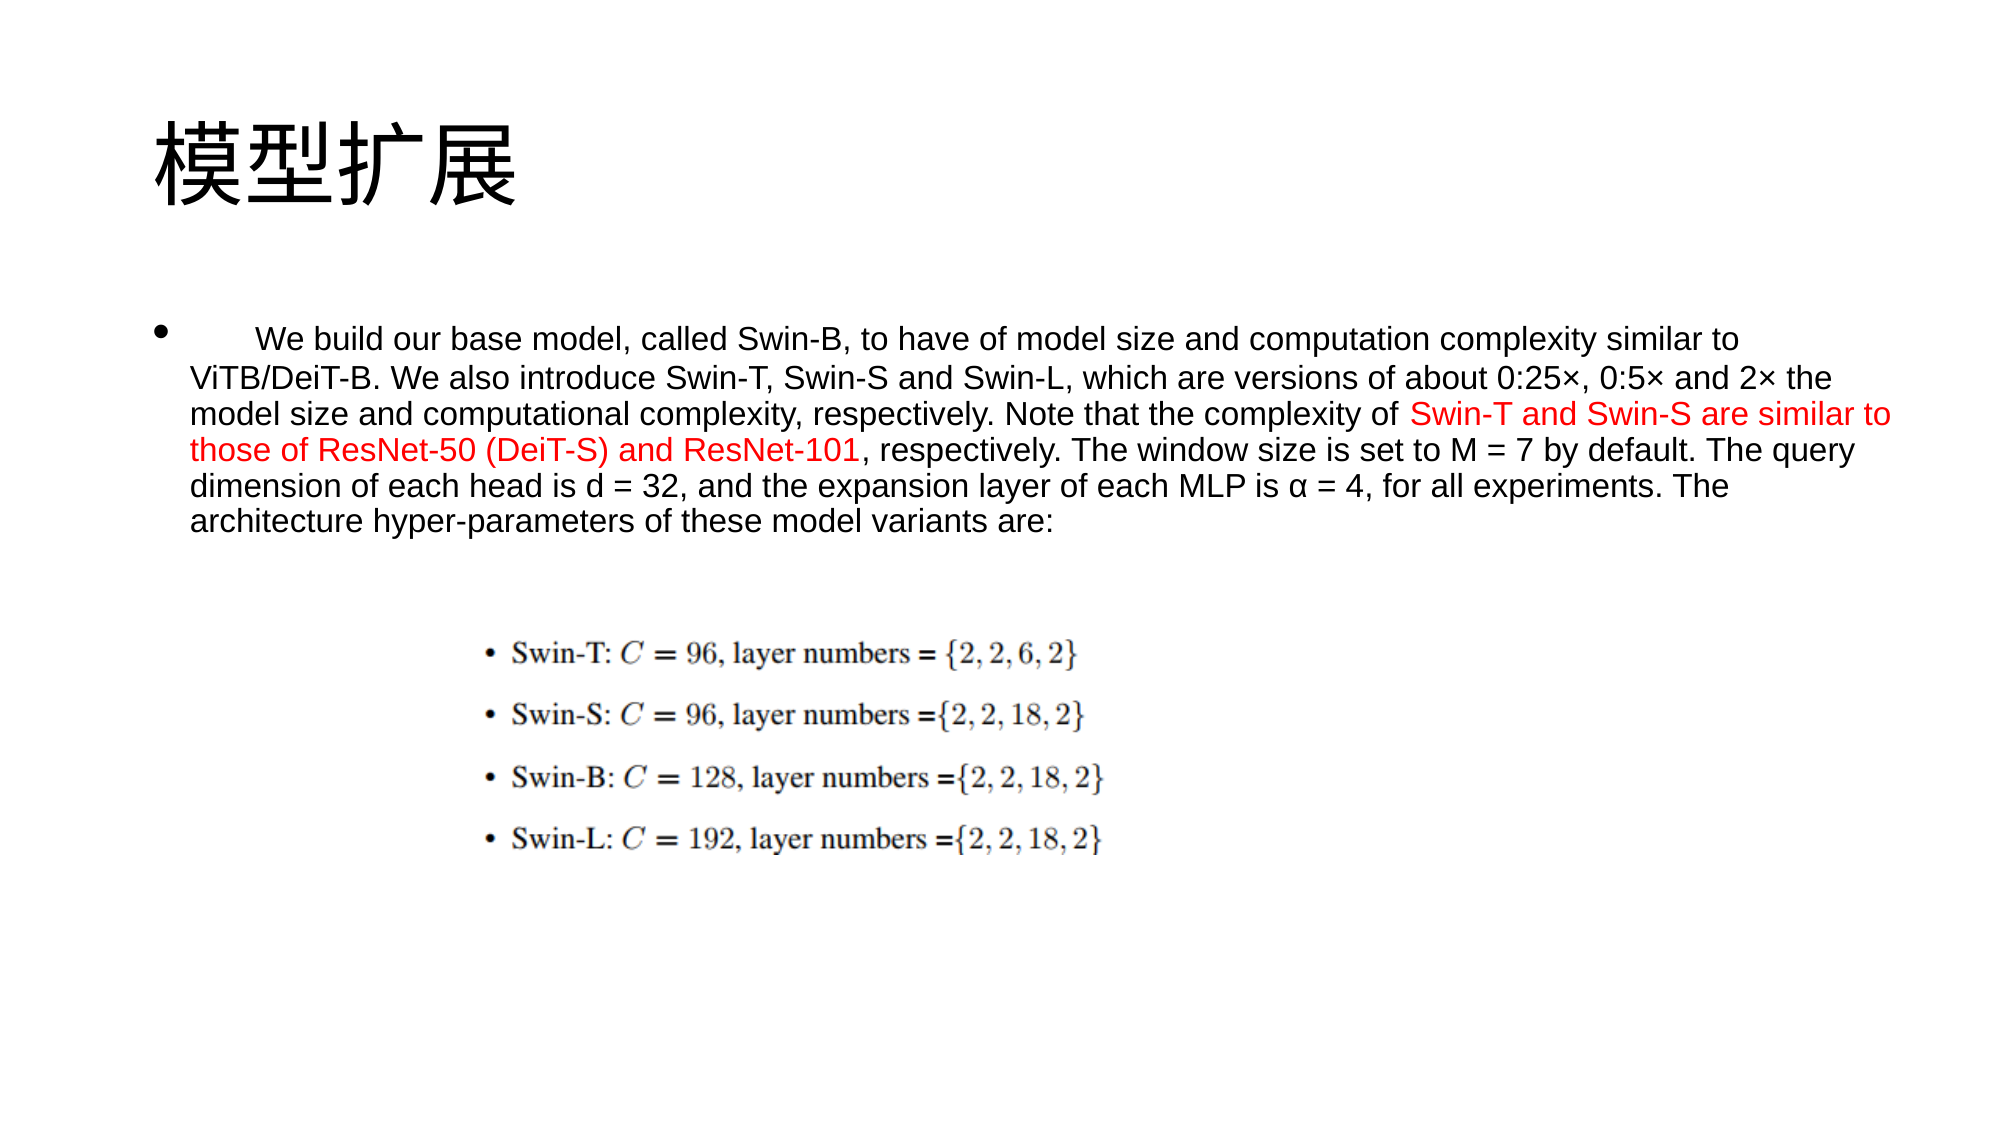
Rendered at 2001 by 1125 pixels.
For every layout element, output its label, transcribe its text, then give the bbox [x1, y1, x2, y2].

list We build our base model, called Swin-B, to have of model size and computation complexity similar to ViTB/DeiT-B. We also introduce Swin-T, Swin-S and Swin-L, which are versions of about 0:25×, 0:5× and 2× the model size and computational complexity, respectively. Note that the complexity of Swin-T and Swin-S are similar to those of ResNet-50 (DeiT-S) and ResNet-101, respectively. The window size is set to M = 7 by default. The query dimension of each head is d = 32, and the expansion layer of each MLP is α = 4, for all experiments. The architecture hyper-parameters of these model variants are: [137, 299, 1918, 1014]
title 模型扩展 [137, 59, 1863, 278]
picture [472, 616, 1117, 855]
